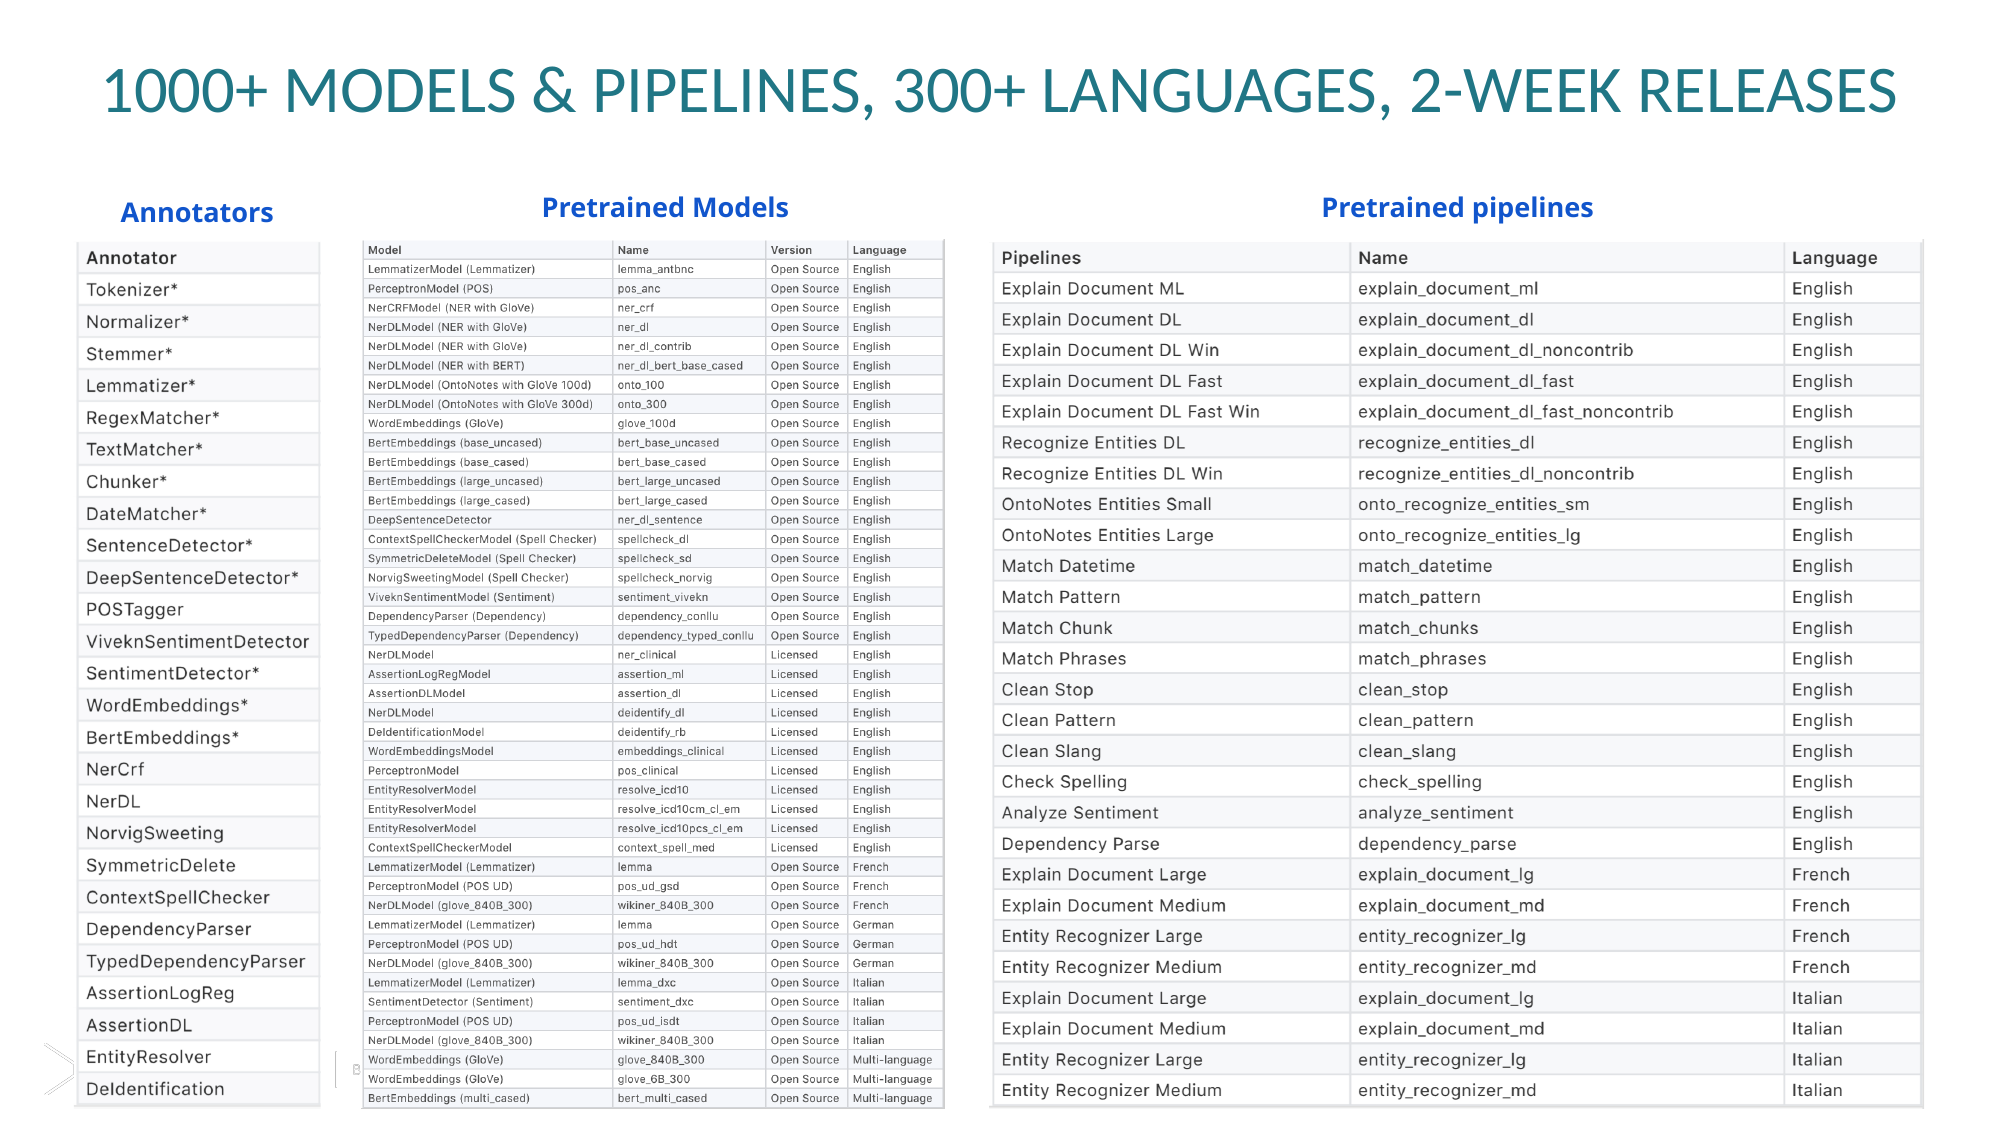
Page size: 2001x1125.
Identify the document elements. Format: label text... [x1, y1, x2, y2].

picture [989, 238, 1927, 1109]
title 1000+ MODELS & PIPELINES, 300+ LANGUAGES, 2-WEEK RELEASES [99, 5, 1900, 177]
text_box Pretrained Models [521, 170, 860, 235]
picture [44, 238, 948, 1109]
text_box Pretrained pipelines [989, 170, 1927, 235]
text_box Annotators [73, 175, 321, 238]
